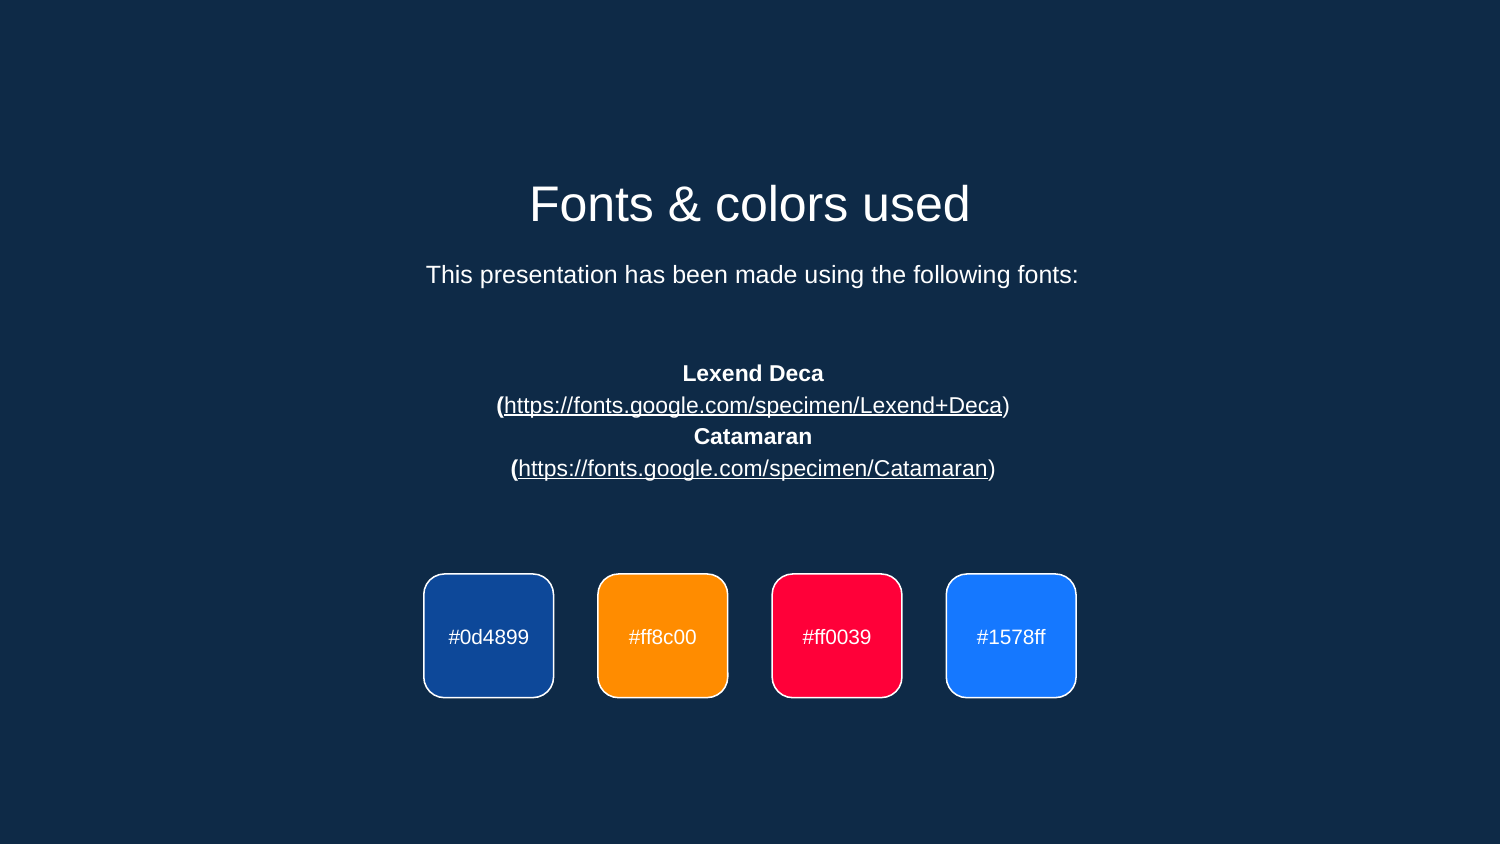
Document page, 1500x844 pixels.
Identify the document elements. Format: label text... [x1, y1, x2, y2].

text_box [423, 573, 1077, 698]
list This presentation has been made using the following fonts: [175, 239, 1332, 312]
title Fonts & colors used [171, 156, 1328, 236]
list Lexend Deca (https://fonts.google.com/specimen/Lexend+Deca) Catamaran (https://fonts.google.com/specimen/Catamaran) [175, 314, 1332, 521]
